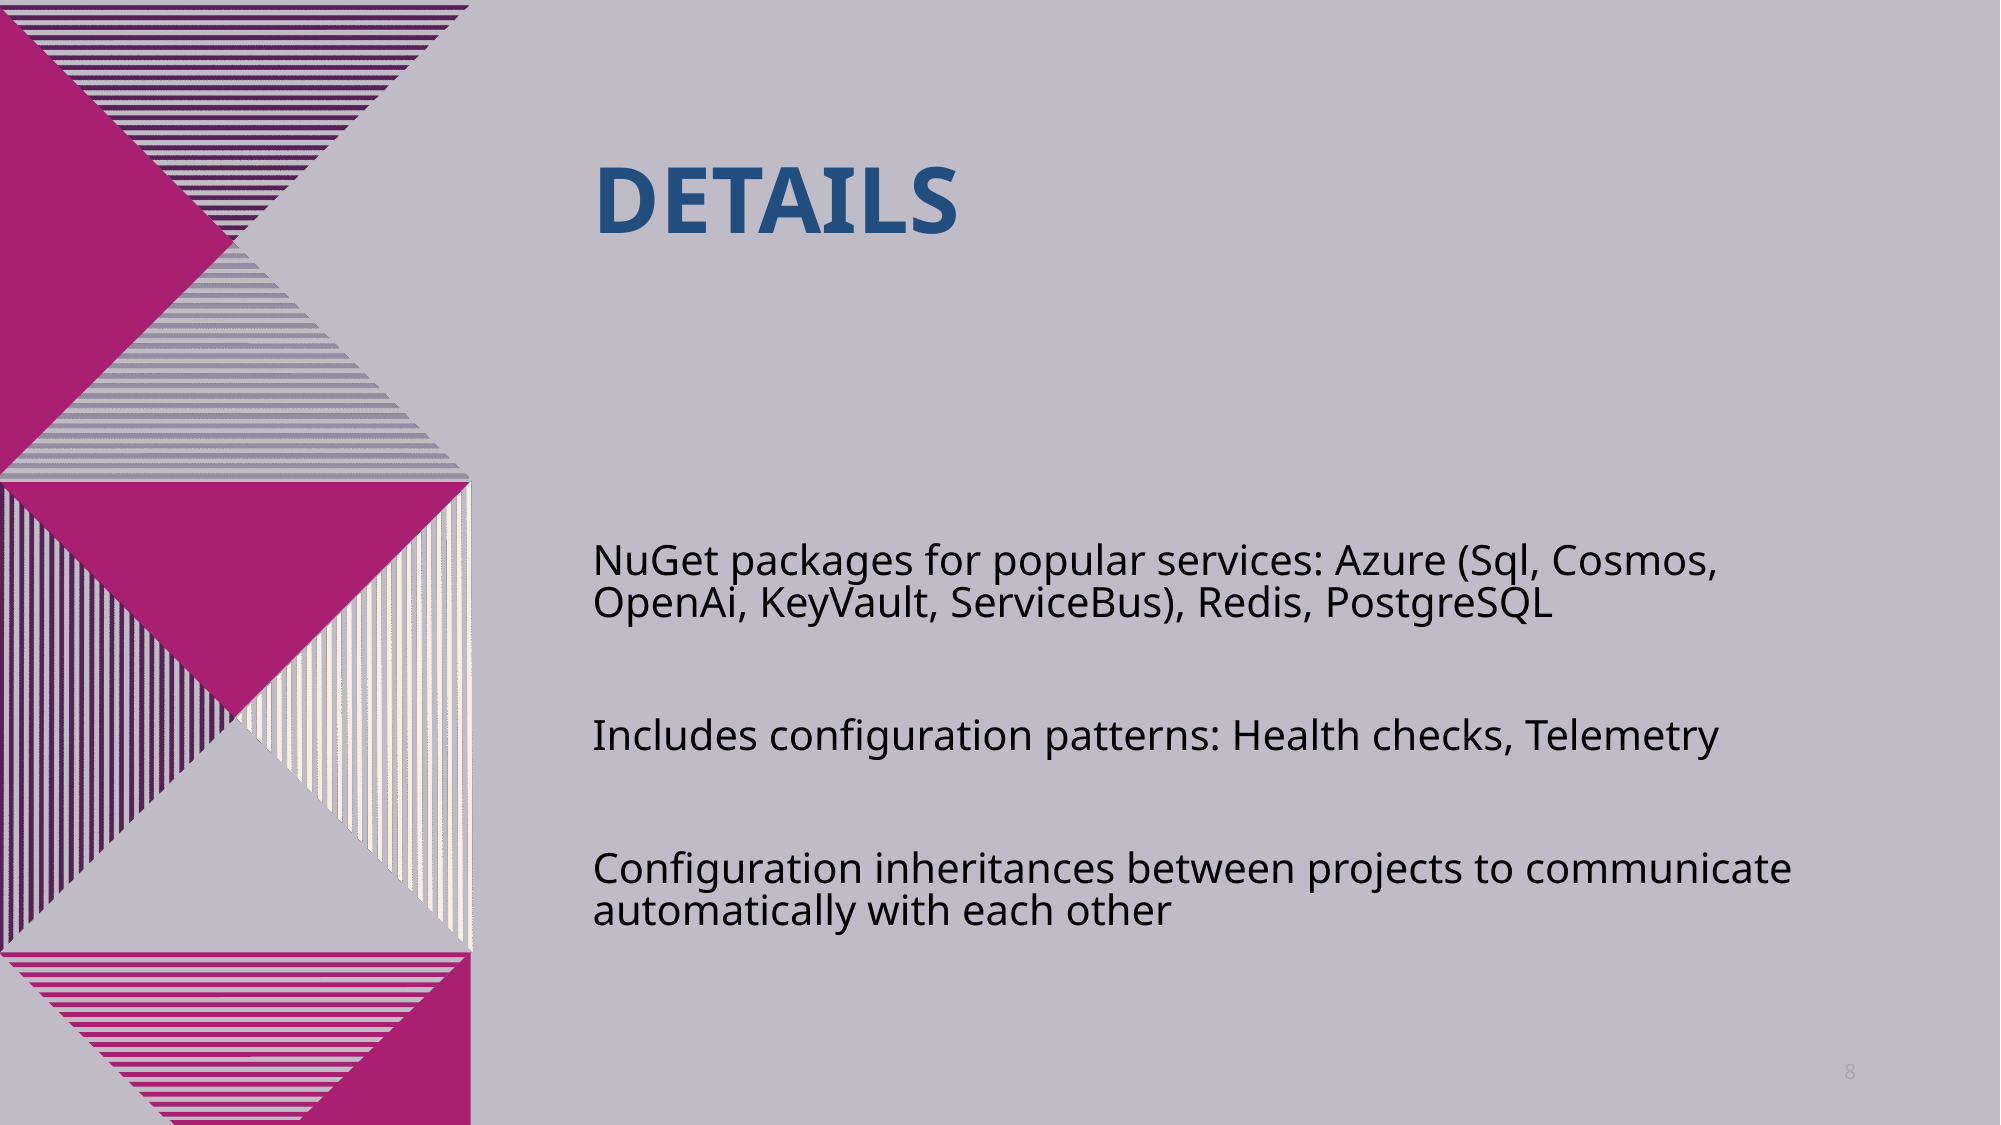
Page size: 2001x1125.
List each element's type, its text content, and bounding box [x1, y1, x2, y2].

list NuGet packages for popular services: Azure (Sql, Cosmos, OpenAi, KeyVault, ServiceBus), Redis, PostgreSQL Includes configuration patterns: Health checks, Telemetry Configuration inheritances between projects to communicate automatically with each other [577, 534, 1872, 1043]
title Details [577, 146, 1872, 482]
picture [0, 483, 234, 951]
picture [236, 481, 577, 952]
slide_number 8 [1796, 1042, 1872, 1103]
picture [0, 0, 468, 241]
picture [0, 242, 469, 482]
